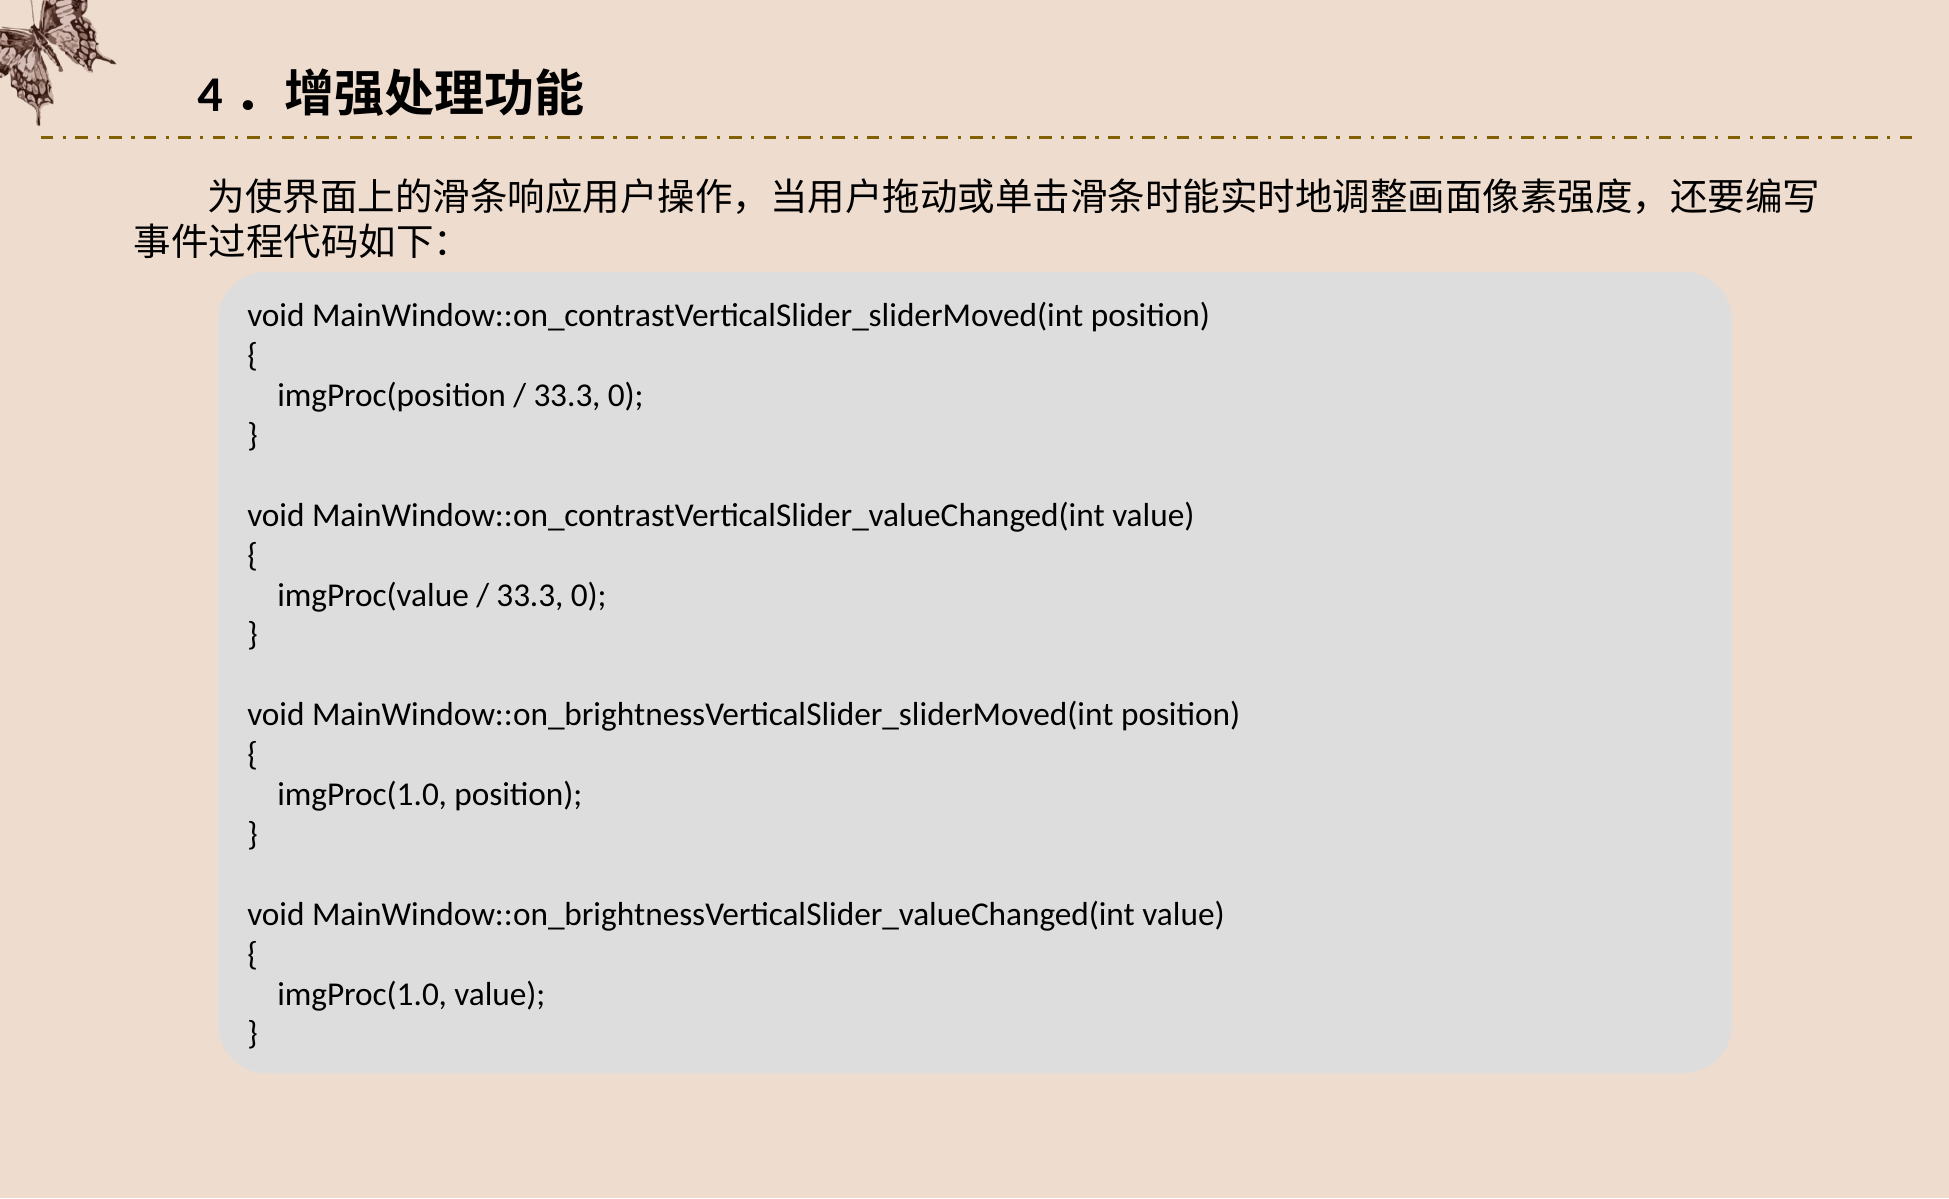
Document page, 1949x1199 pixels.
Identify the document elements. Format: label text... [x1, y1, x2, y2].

picture [0, 0, 142, 138]
text_box void MainWindow::on_contrastVerticalSlider_sliderMoved(int position) { imgProc(position / 33.3, 0); } void MainWindow::on_contrastVerticalSlider_valueChanged(int value) { imgProc(value / 33.3, 0); } void MainWindow::on_brightnessVerticalSlider_sliderMoved(int position) { imgProc(1.0, position); } void MainWindow::on_brightnessVerticalSlider_valueChanged(int value) { imgProc(1.0, value); } [218, 271, 1732, 1074]
text_box 为使界面上的滑条响应用户操作，当用户拖动或单击滑条时能实时地调整画面像素强度，还要编写事件过程代码如下： [118, 165, 1851, 271]
text_box 4．增强处理功能 [182, 53, 600, 129]
